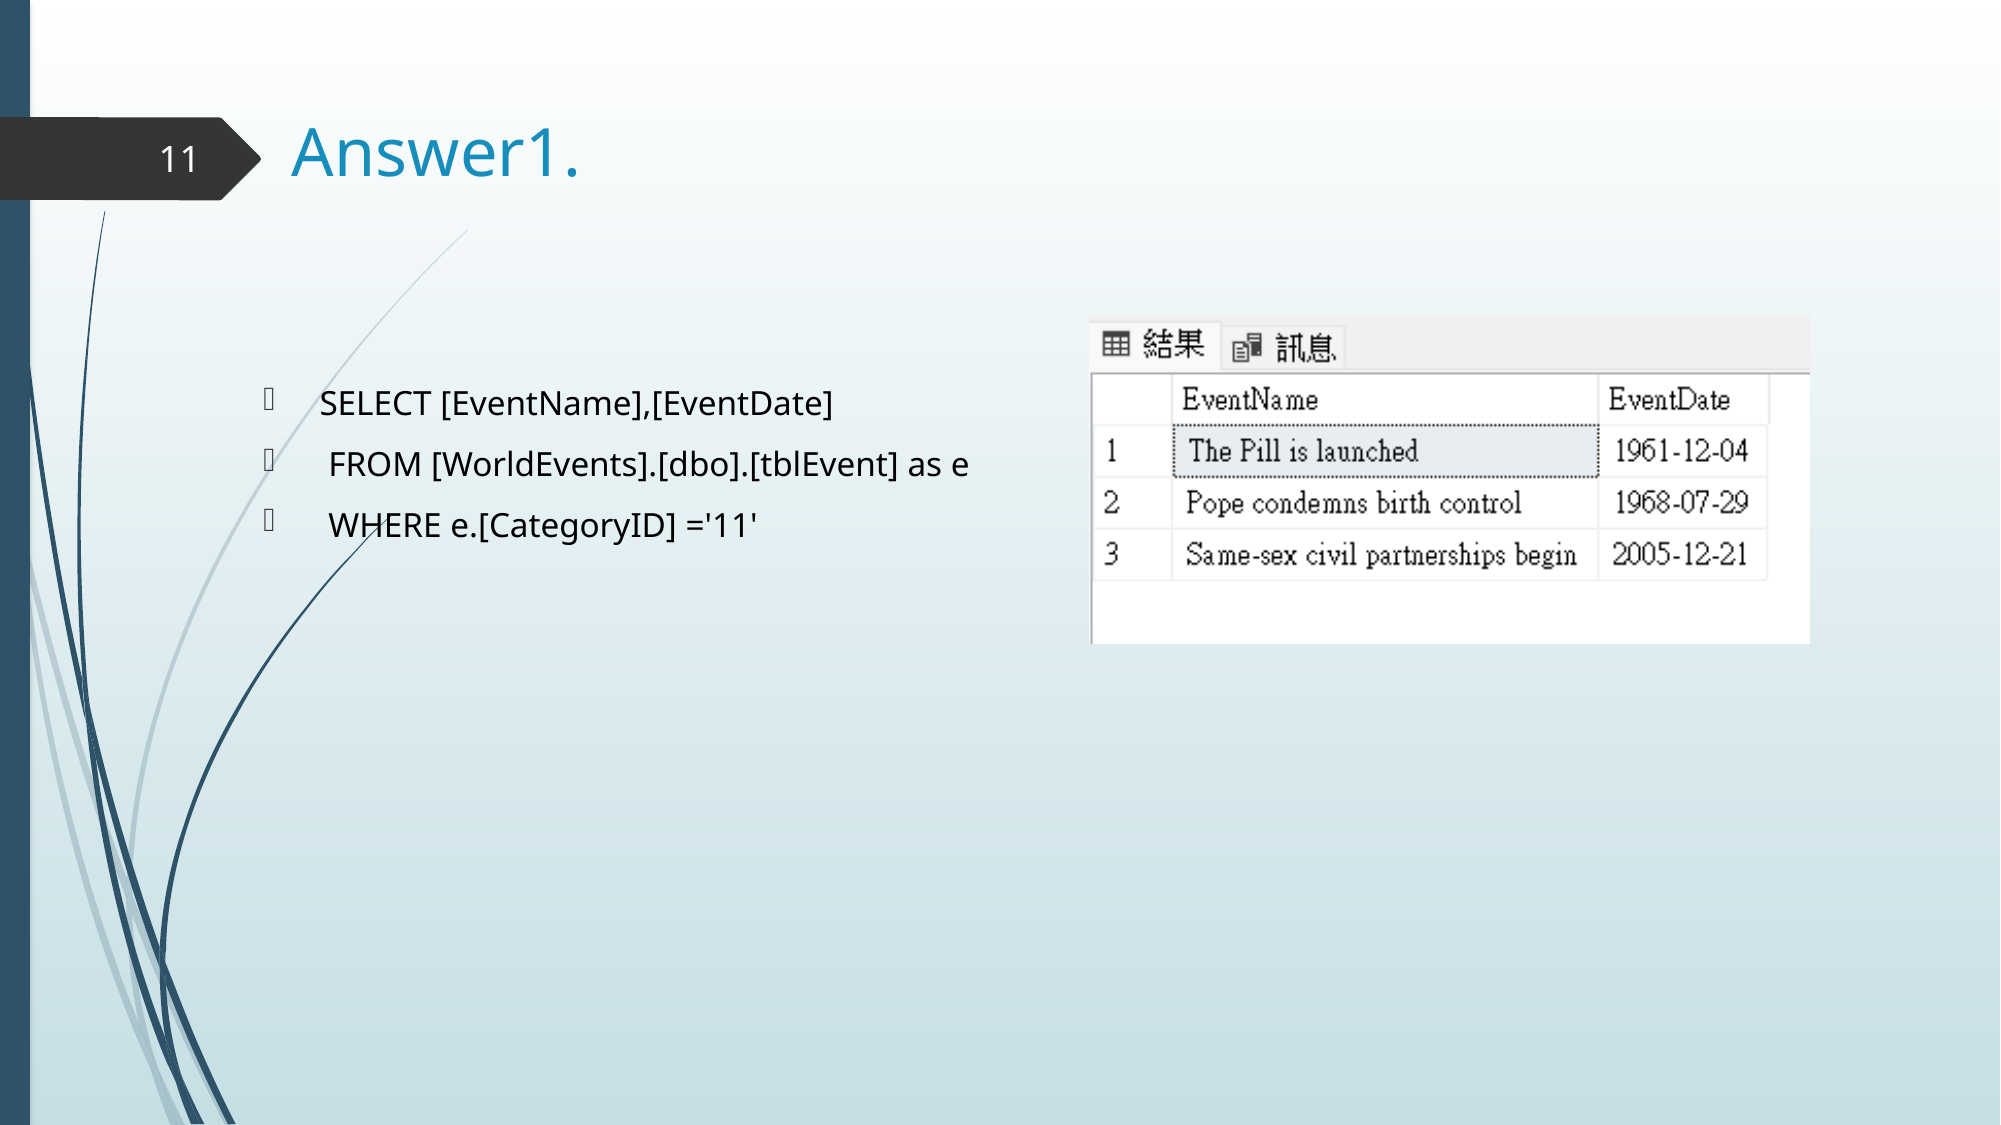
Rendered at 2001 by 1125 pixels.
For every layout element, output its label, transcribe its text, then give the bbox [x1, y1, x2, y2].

picture [1089, 315, 1811, 644]
title Answer1. [276, 102, 956, 313]
slide_number 11 [87, 129, 216, 190]
list SELECT [EventName],[EventDate] FROM [WorldEvents].[dbo].[tblEvent] as e WHERE e.[CategoryID] ='11' [248, 375, 1056, 1008]
